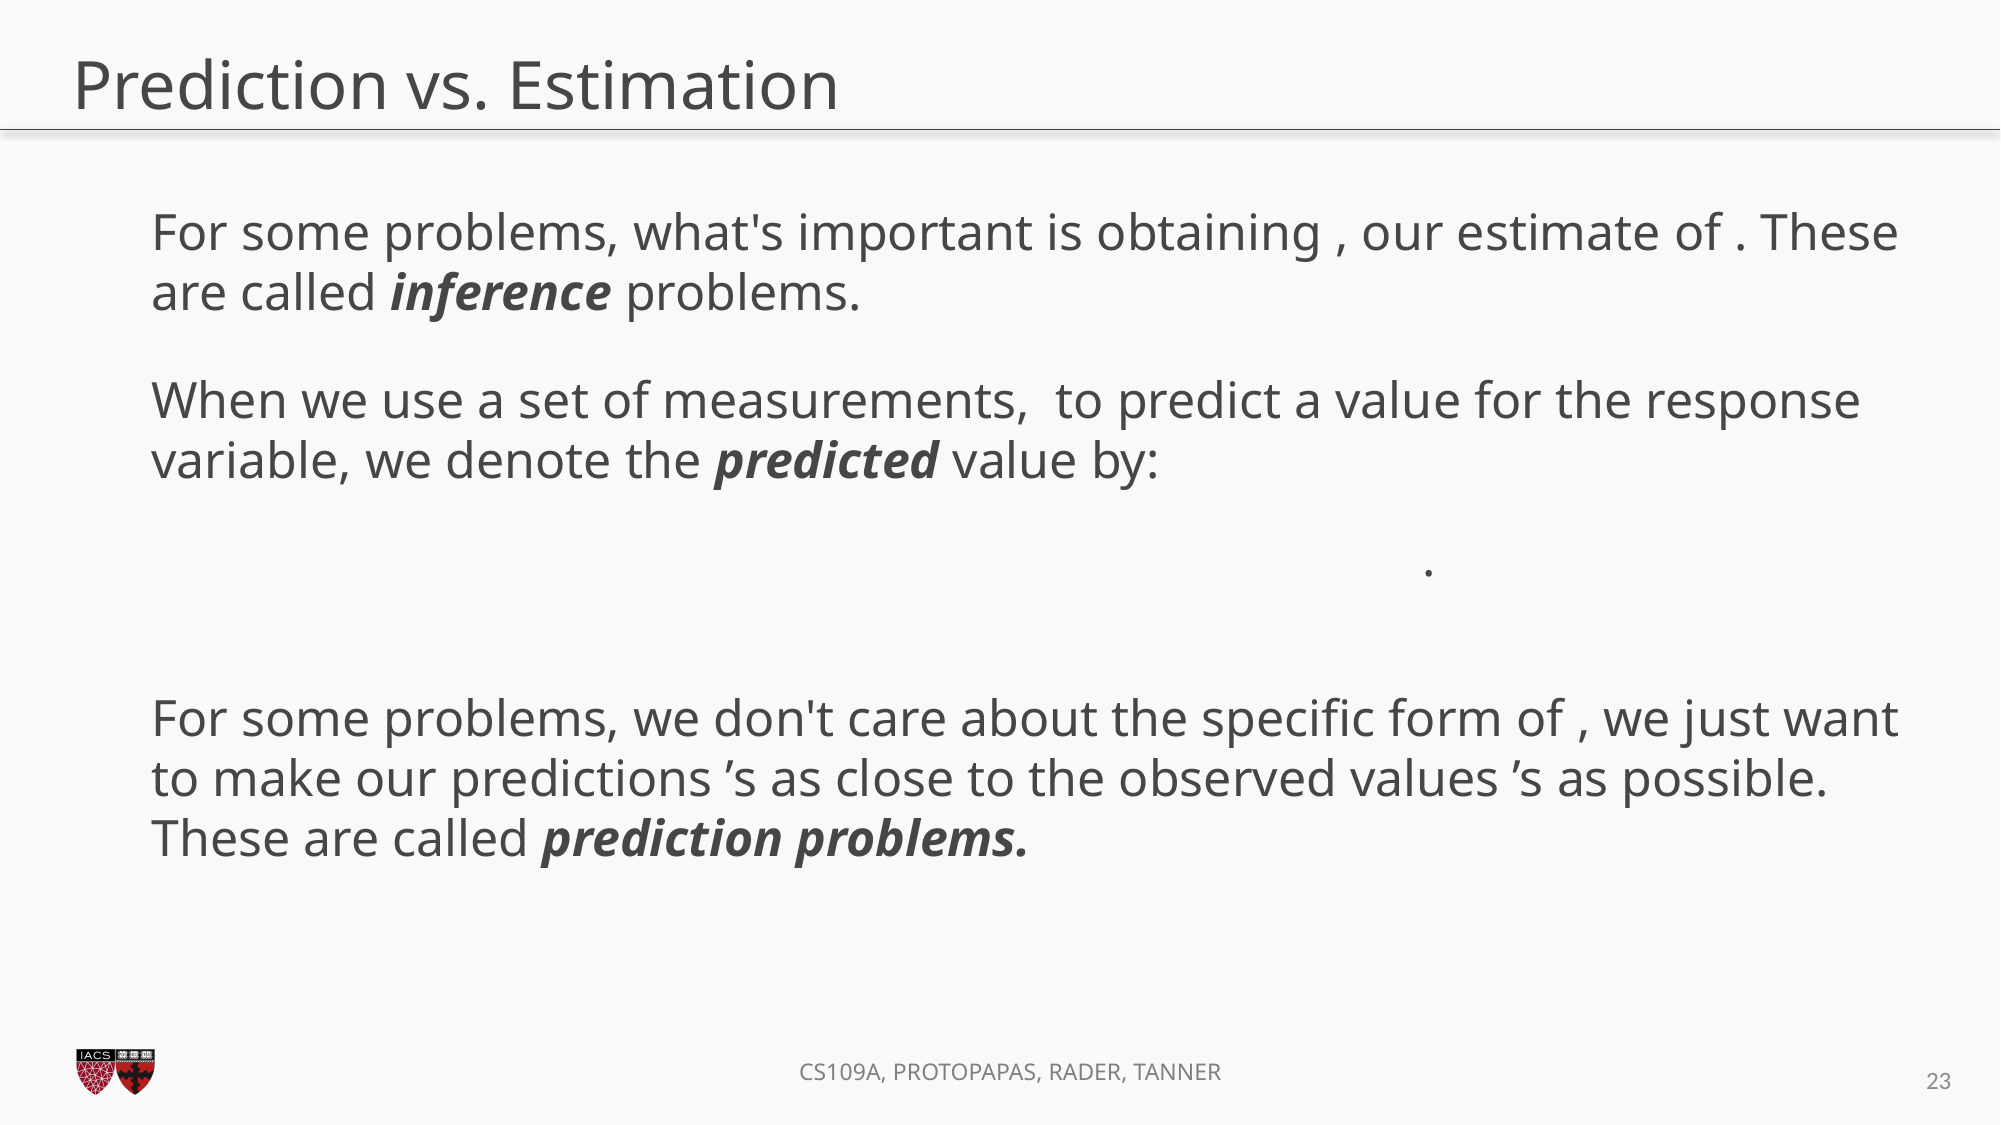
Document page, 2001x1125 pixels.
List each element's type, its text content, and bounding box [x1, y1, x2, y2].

title Prediction vs. Estimation [57, 35, 1943, 162]
picture [75, 1049, 155, 1095]
slide_number 22 [1500, 1050, 1967, 1110]
